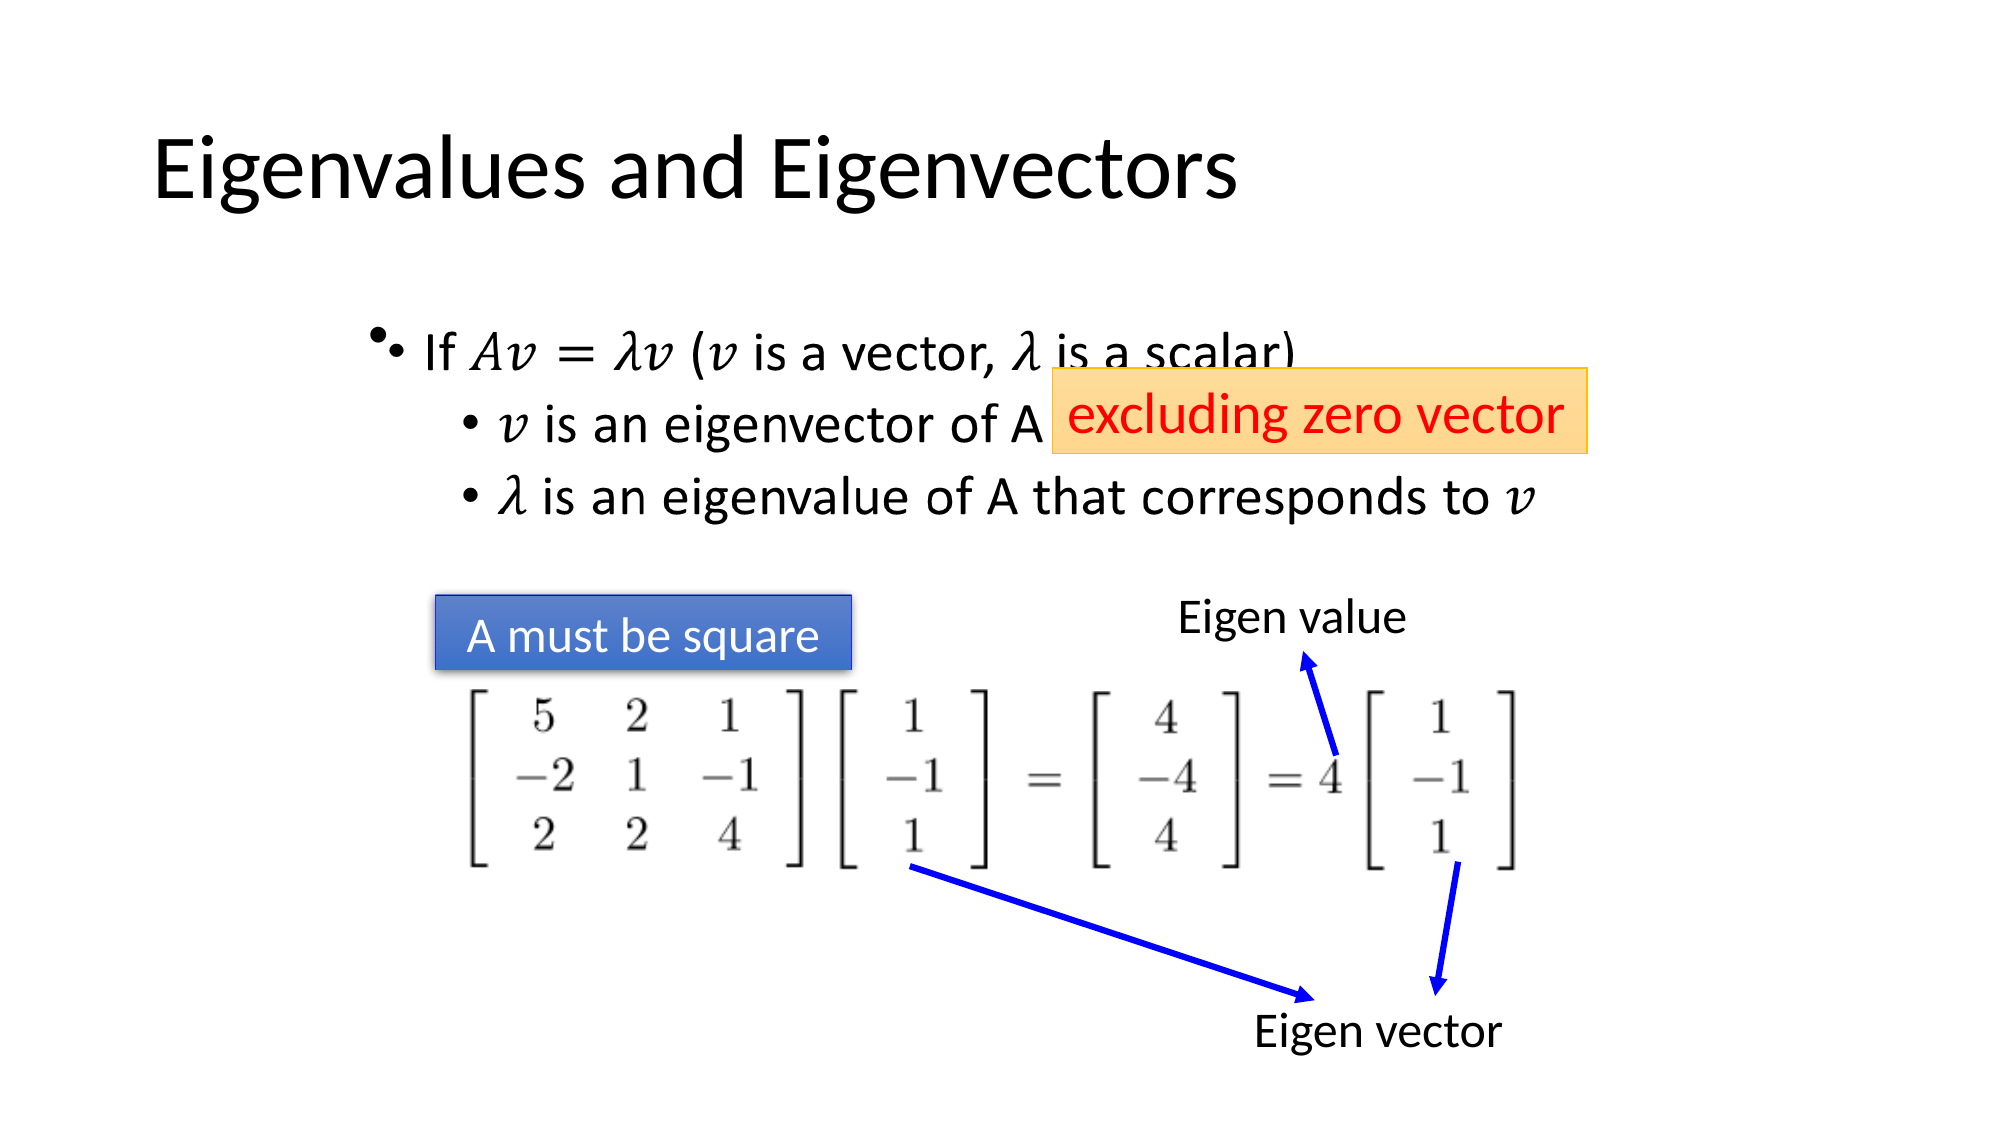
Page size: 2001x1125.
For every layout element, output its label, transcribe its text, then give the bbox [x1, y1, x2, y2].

text_box Eigen value [1162, 575, 1444, 651]
list [353, 299, 1647, 1084]
picture [1261, 690, 1527, 878]
picture [1013, 691, 1250, 865]
text_box excluding zero vector [1052, 367, 1587, 454]
title Eigenvalues and Eigenvectors [137, 59, 1863, 278]
text_box A must be square [435, 594, 852, 670]
picture [831, 689, 1002, 875]
text_box Eigen vector [1239, 990, 1521, 1066]
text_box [1302, 651, 1337, 756]
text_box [1434, 861, 1459, 997]
picture [450, 689, 813, 875]
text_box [909, 865, 1316, 1001]
